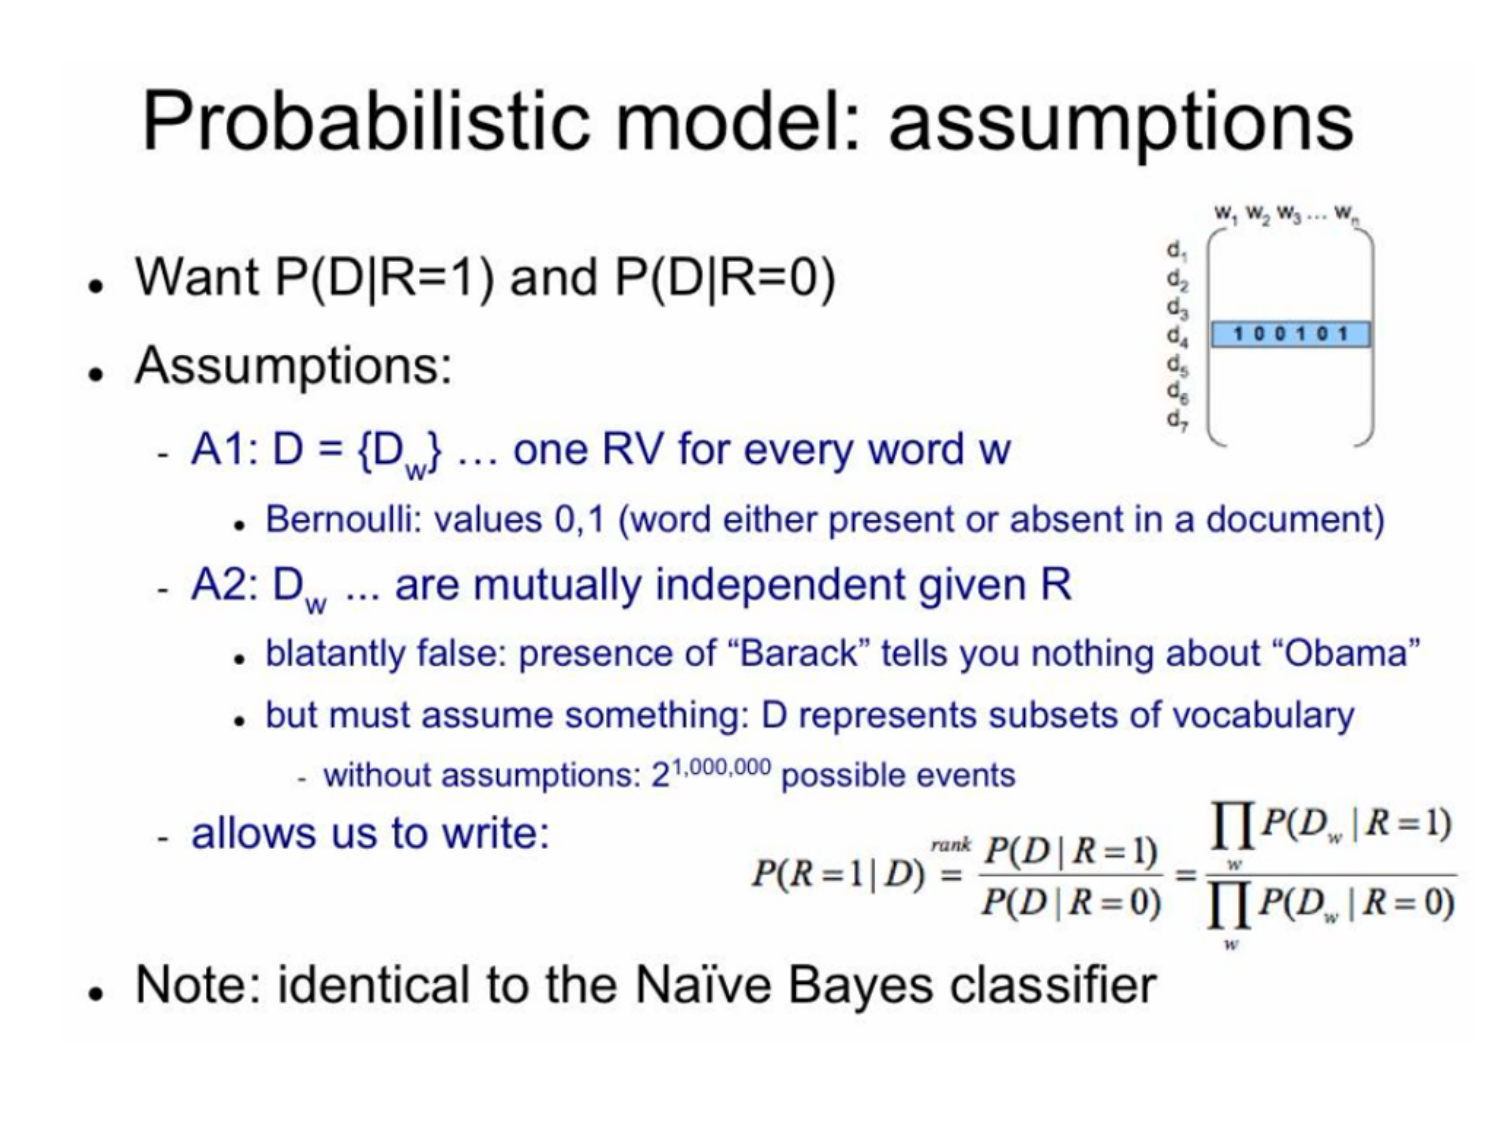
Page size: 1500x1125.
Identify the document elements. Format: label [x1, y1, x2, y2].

picture [62, 62, 1476, 1044]
